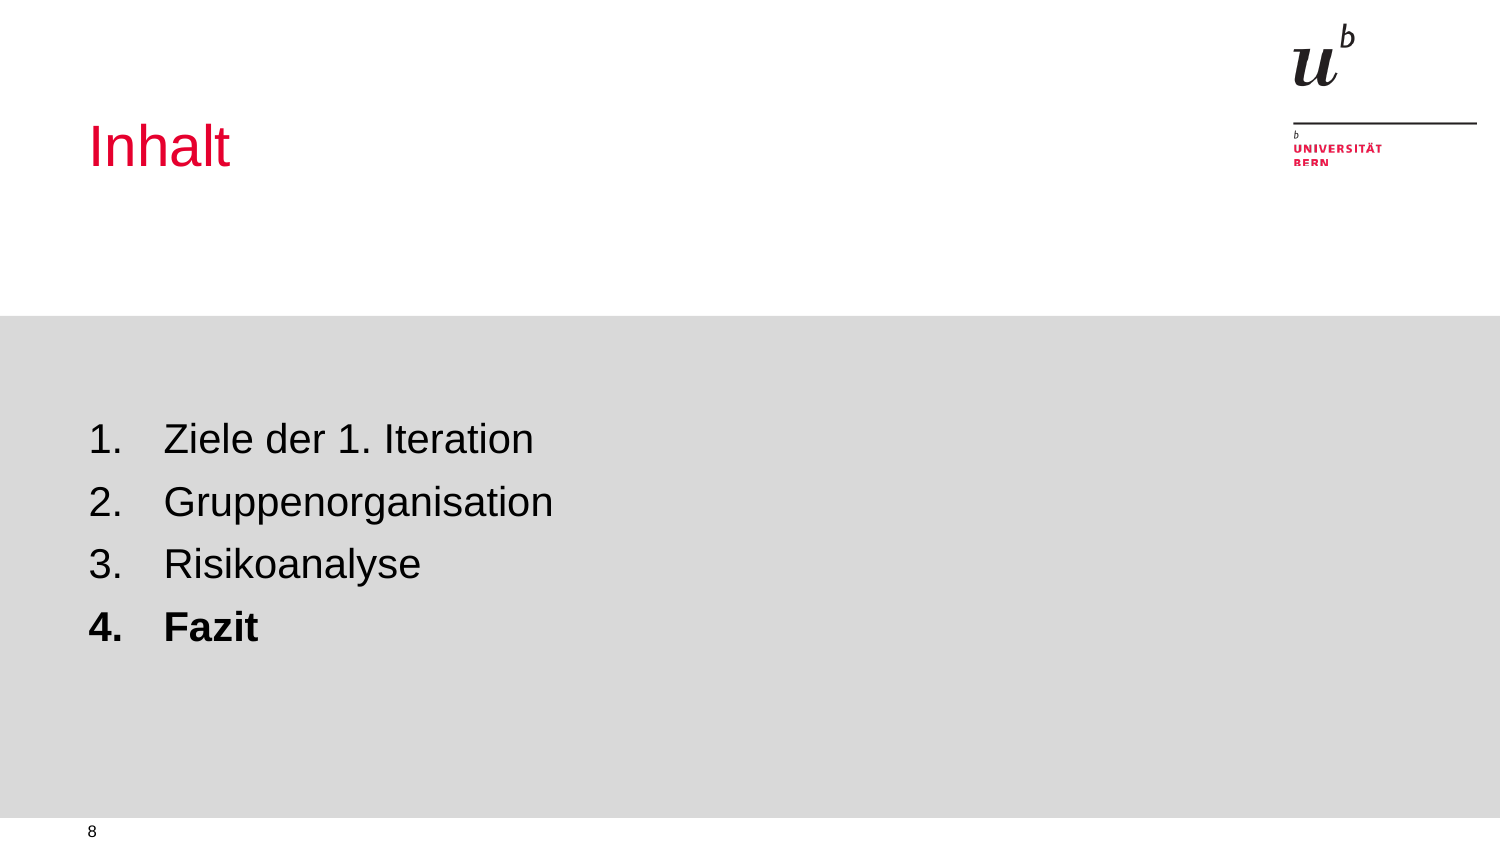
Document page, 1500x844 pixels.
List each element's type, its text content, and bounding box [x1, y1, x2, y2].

list Ziele der 1. Iteration Gruppenorganisation Risikoanalyse Fazit [88, 359, 1400, 788]
title Inhalt [88, 111, 1241, 179]
